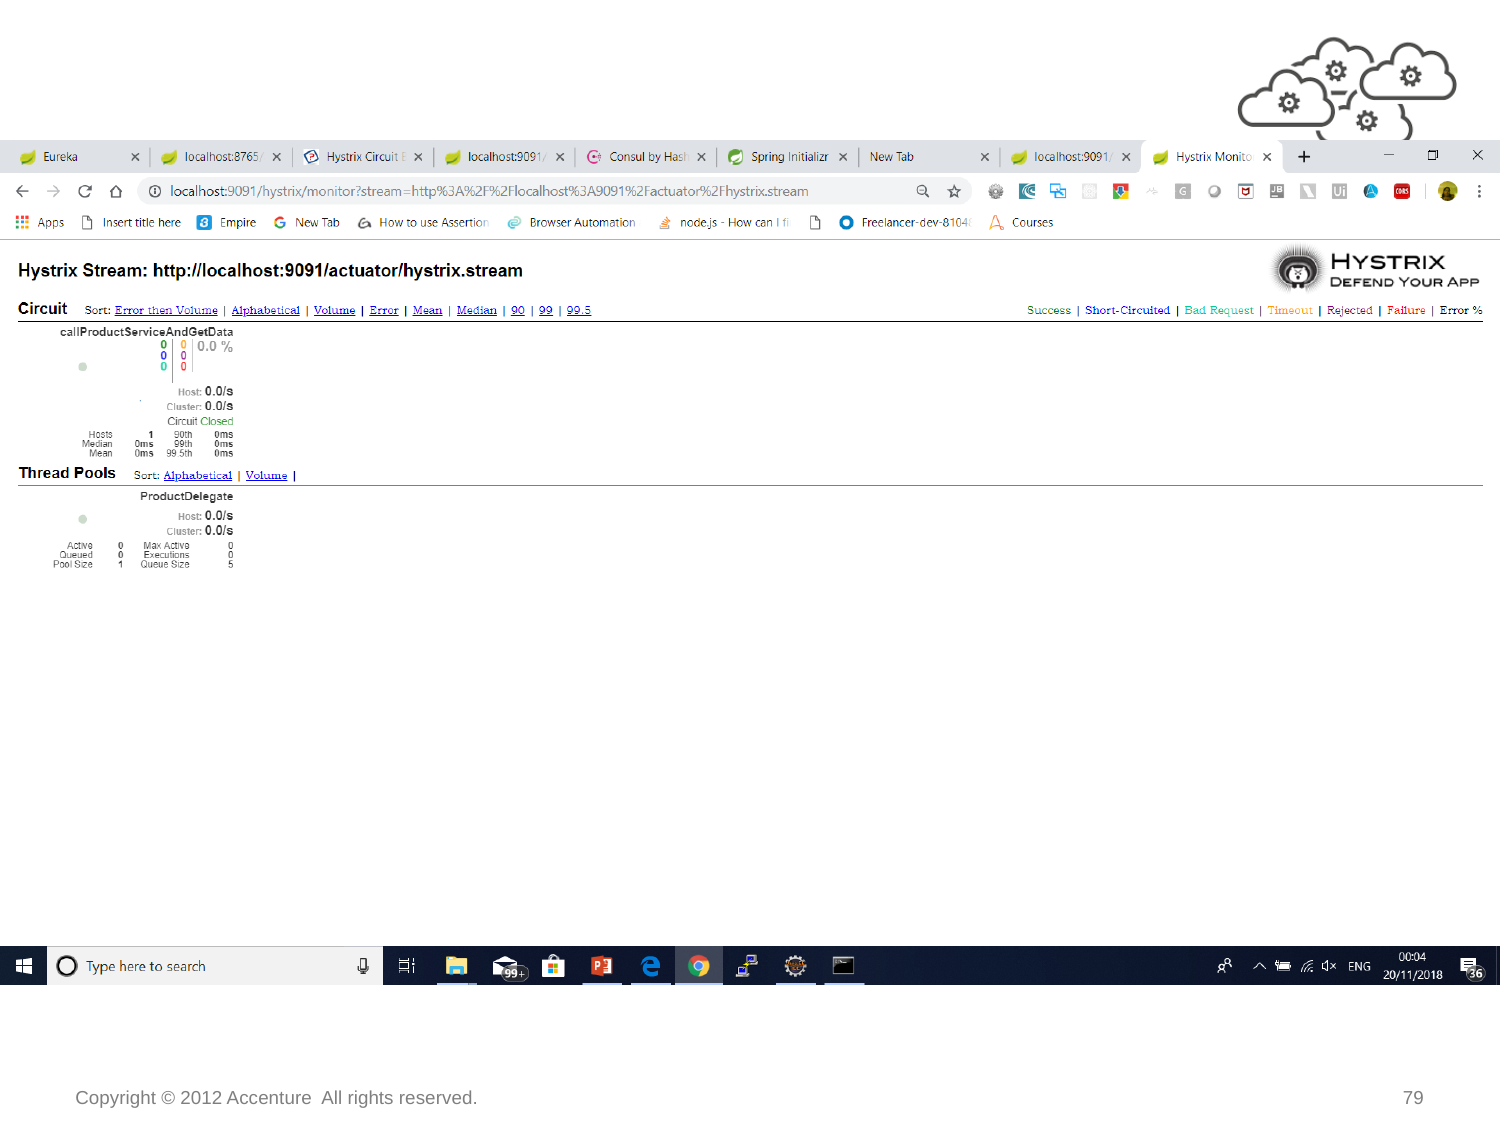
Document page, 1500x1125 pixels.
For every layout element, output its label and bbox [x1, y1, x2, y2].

picture [0, 1, 1500, 985]
